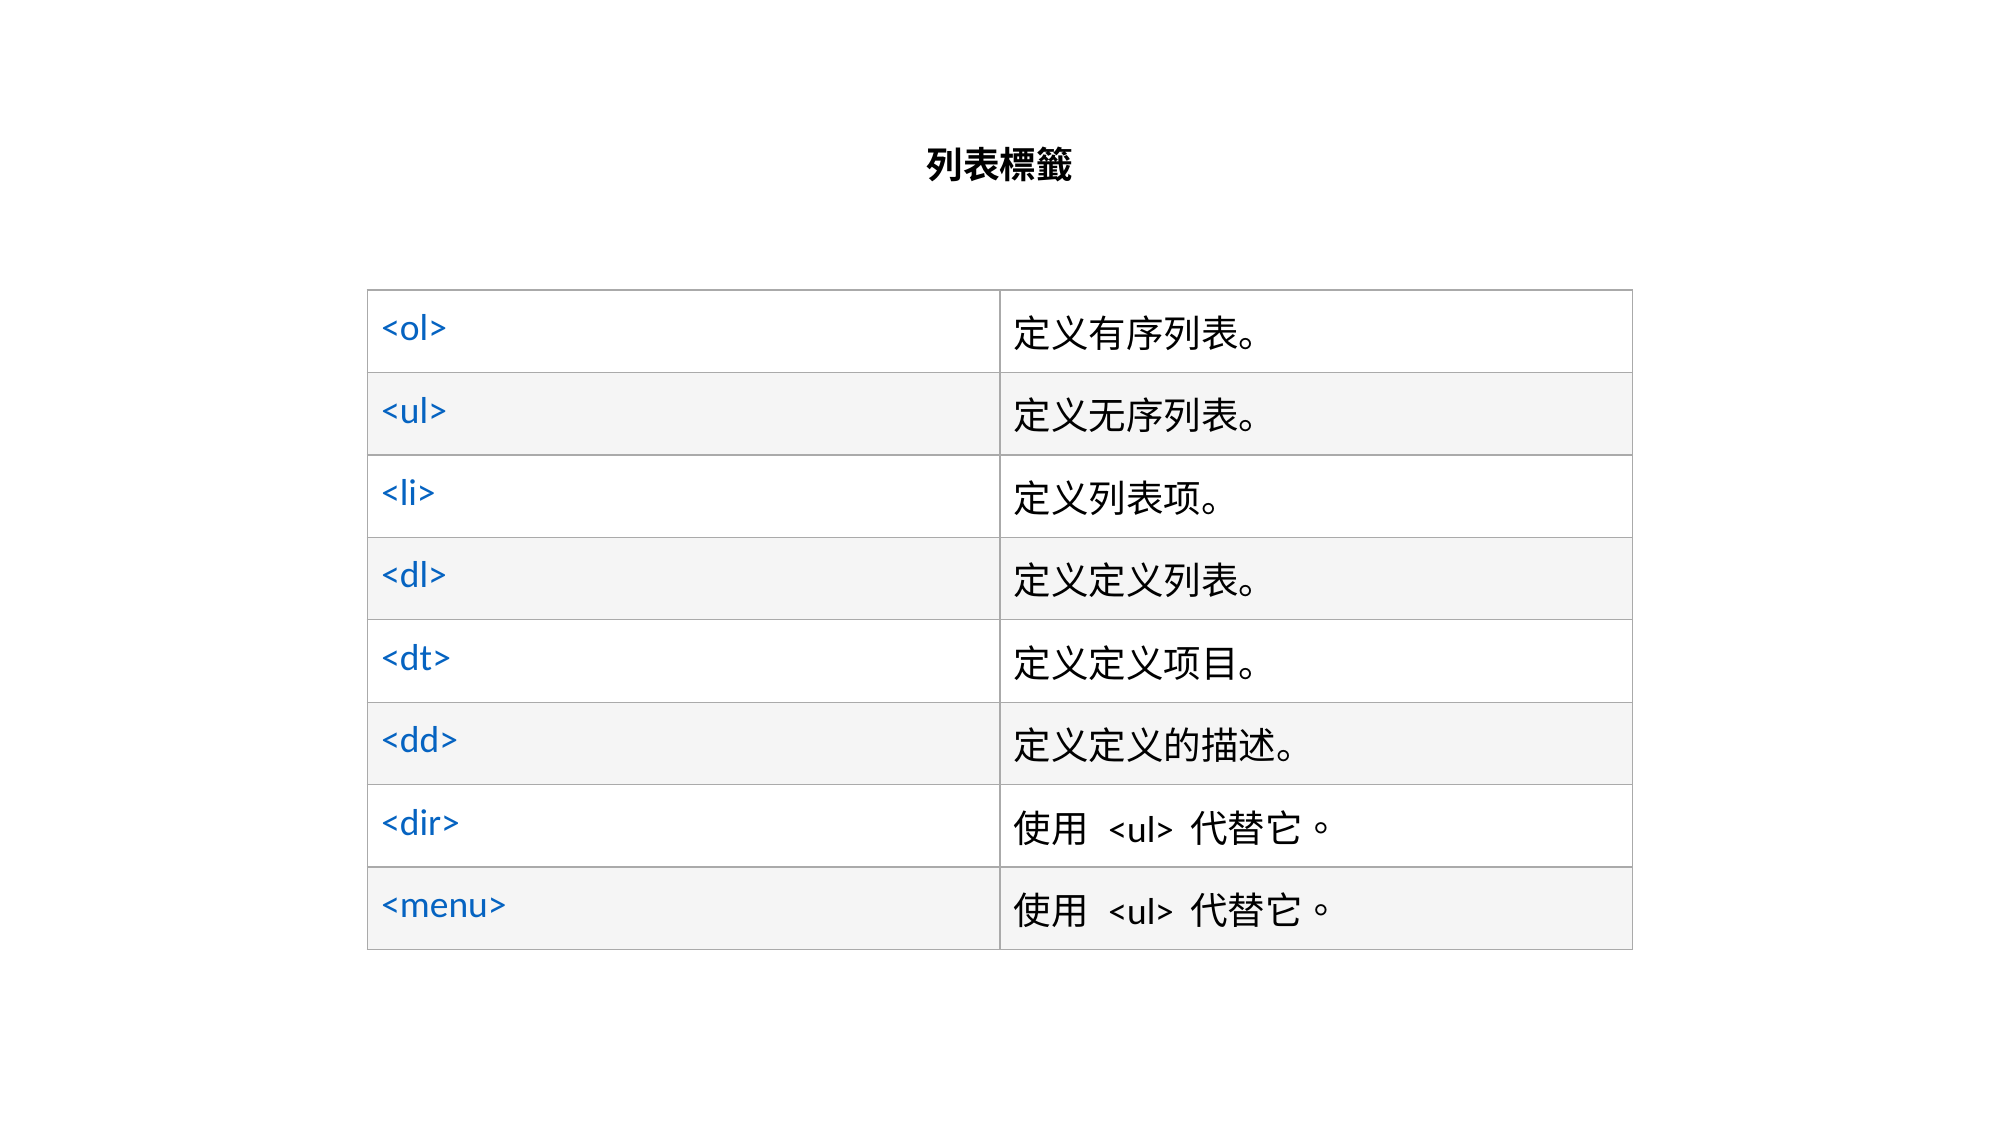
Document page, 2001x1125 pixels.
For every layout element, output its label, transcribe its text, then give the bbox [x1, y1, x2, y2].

table_cell 定义无序列表。 [1001, 373, 1632, 454]
table_cell 使用 <ul> 代替它。 [1001, 785, 1632, 866]
table_cell <dt> [368, 620, 999, 702]
table_cell 定义定义的描述。 [1001, 703, 1632, 784]
title 列表標籤 [137, 59, 1863, 278]
table_cell 使用 <ul> 代替它。 [1001, 868, 1632, 949]
table_cell <li> [368, 456, 999, 537]
table_cell 定义列表项。 [1001, 456, 1632, 537]
table_cell <menu> [368, 868, 999, 949]
table_cell <dl> [368, 538, 999, 619]
table_cell 定义定义列表。 [1001, 538, 1632, 619]
table_header 定义有序列表。 [1001, 291, 1632, 372]
table_cell <dir> [368, 785, 999, 866]
table_header <ol> [368, 291, 999, 372]
table_cell <ul> [368, 373, 999, 454]
table_cell 定义定义项目。 [1001, 620, 1632, 702]
table_cell <dd> [368, 703, 999, 784]
